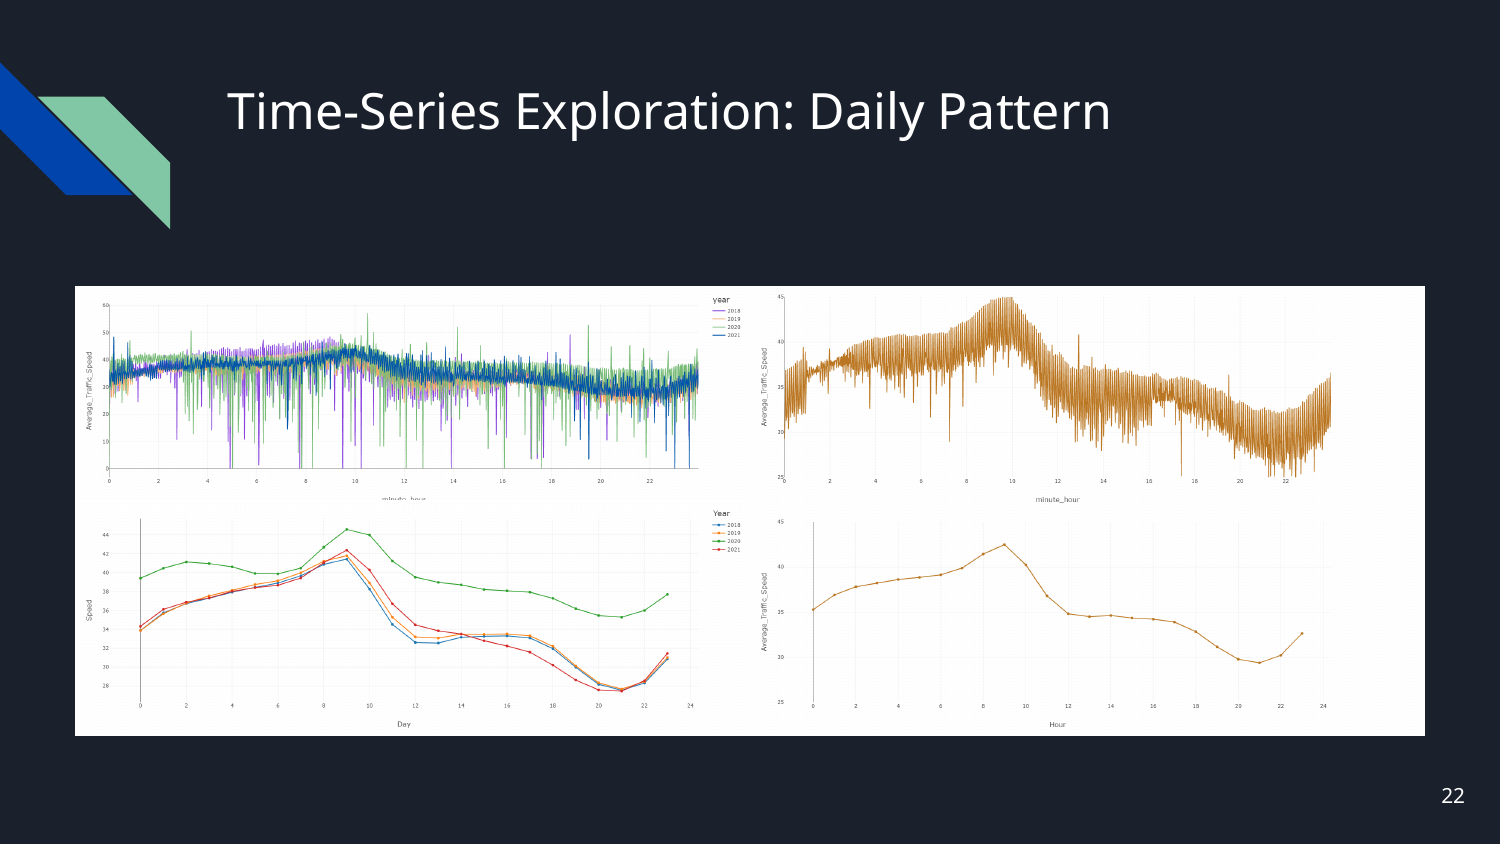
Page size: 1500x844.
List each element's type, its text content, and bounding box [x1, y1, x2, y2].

picture [74, 286, 1426, 736]
slide_number ‹#› [1389, 764, 1480, 830]
title Time-Series Exploration: Daily Pattern [212, 64, 1368, 215]
